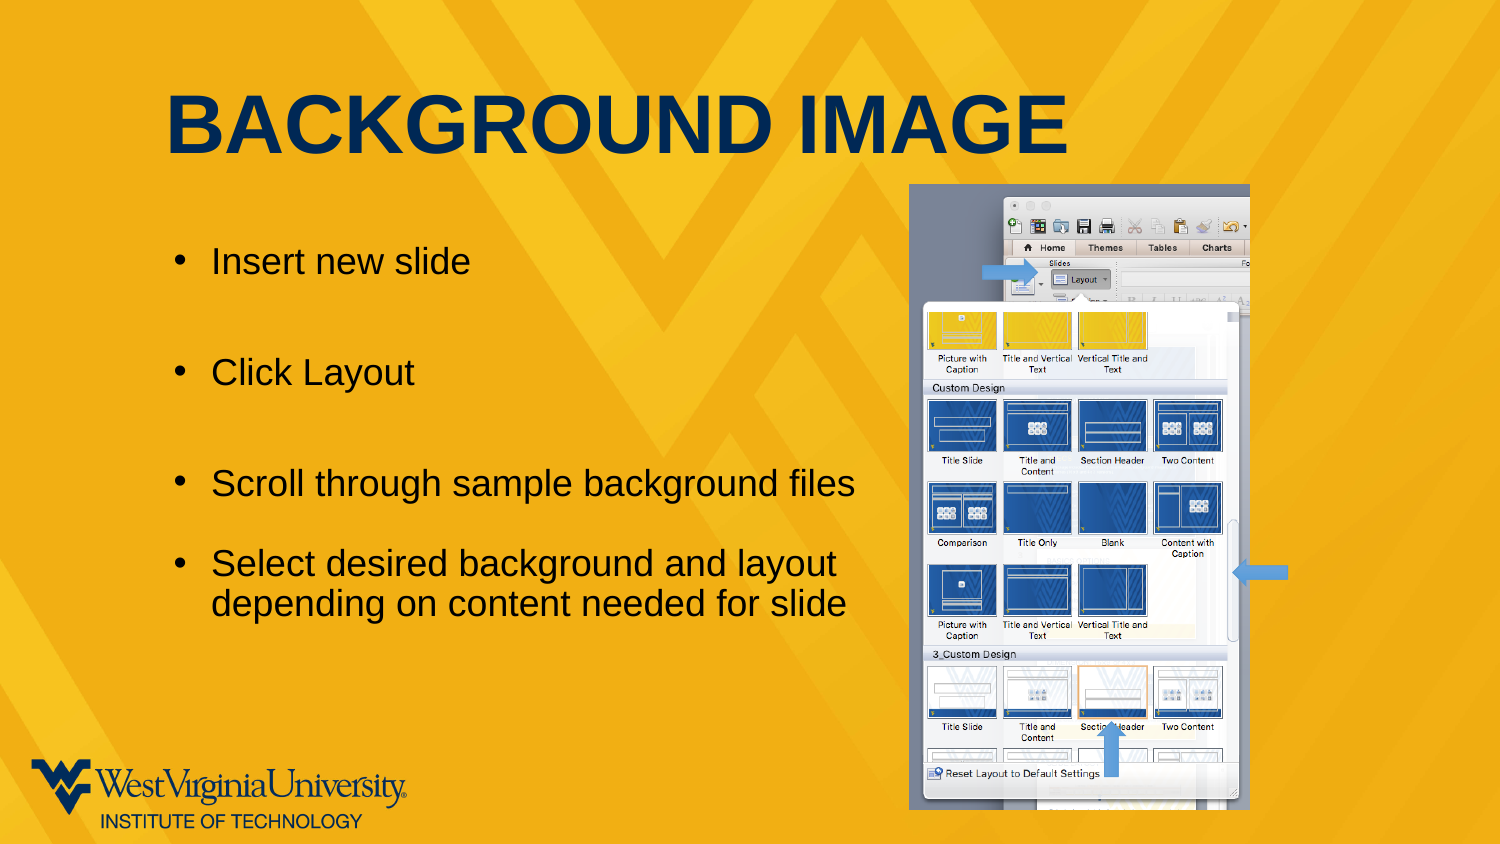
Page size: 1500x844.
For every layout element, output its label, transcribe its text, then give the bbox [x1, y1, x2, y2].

list Insert new slide Click Layout Scroll through sample background files Select desired background and layout depending on content needed for slide [158, 197, 909, 697]
title BACKGROUND IMAGE [150, 56, 1500, 197]
picture [0, 0, 1500, 844]
text_box [1250, 565, 1289, 580]
